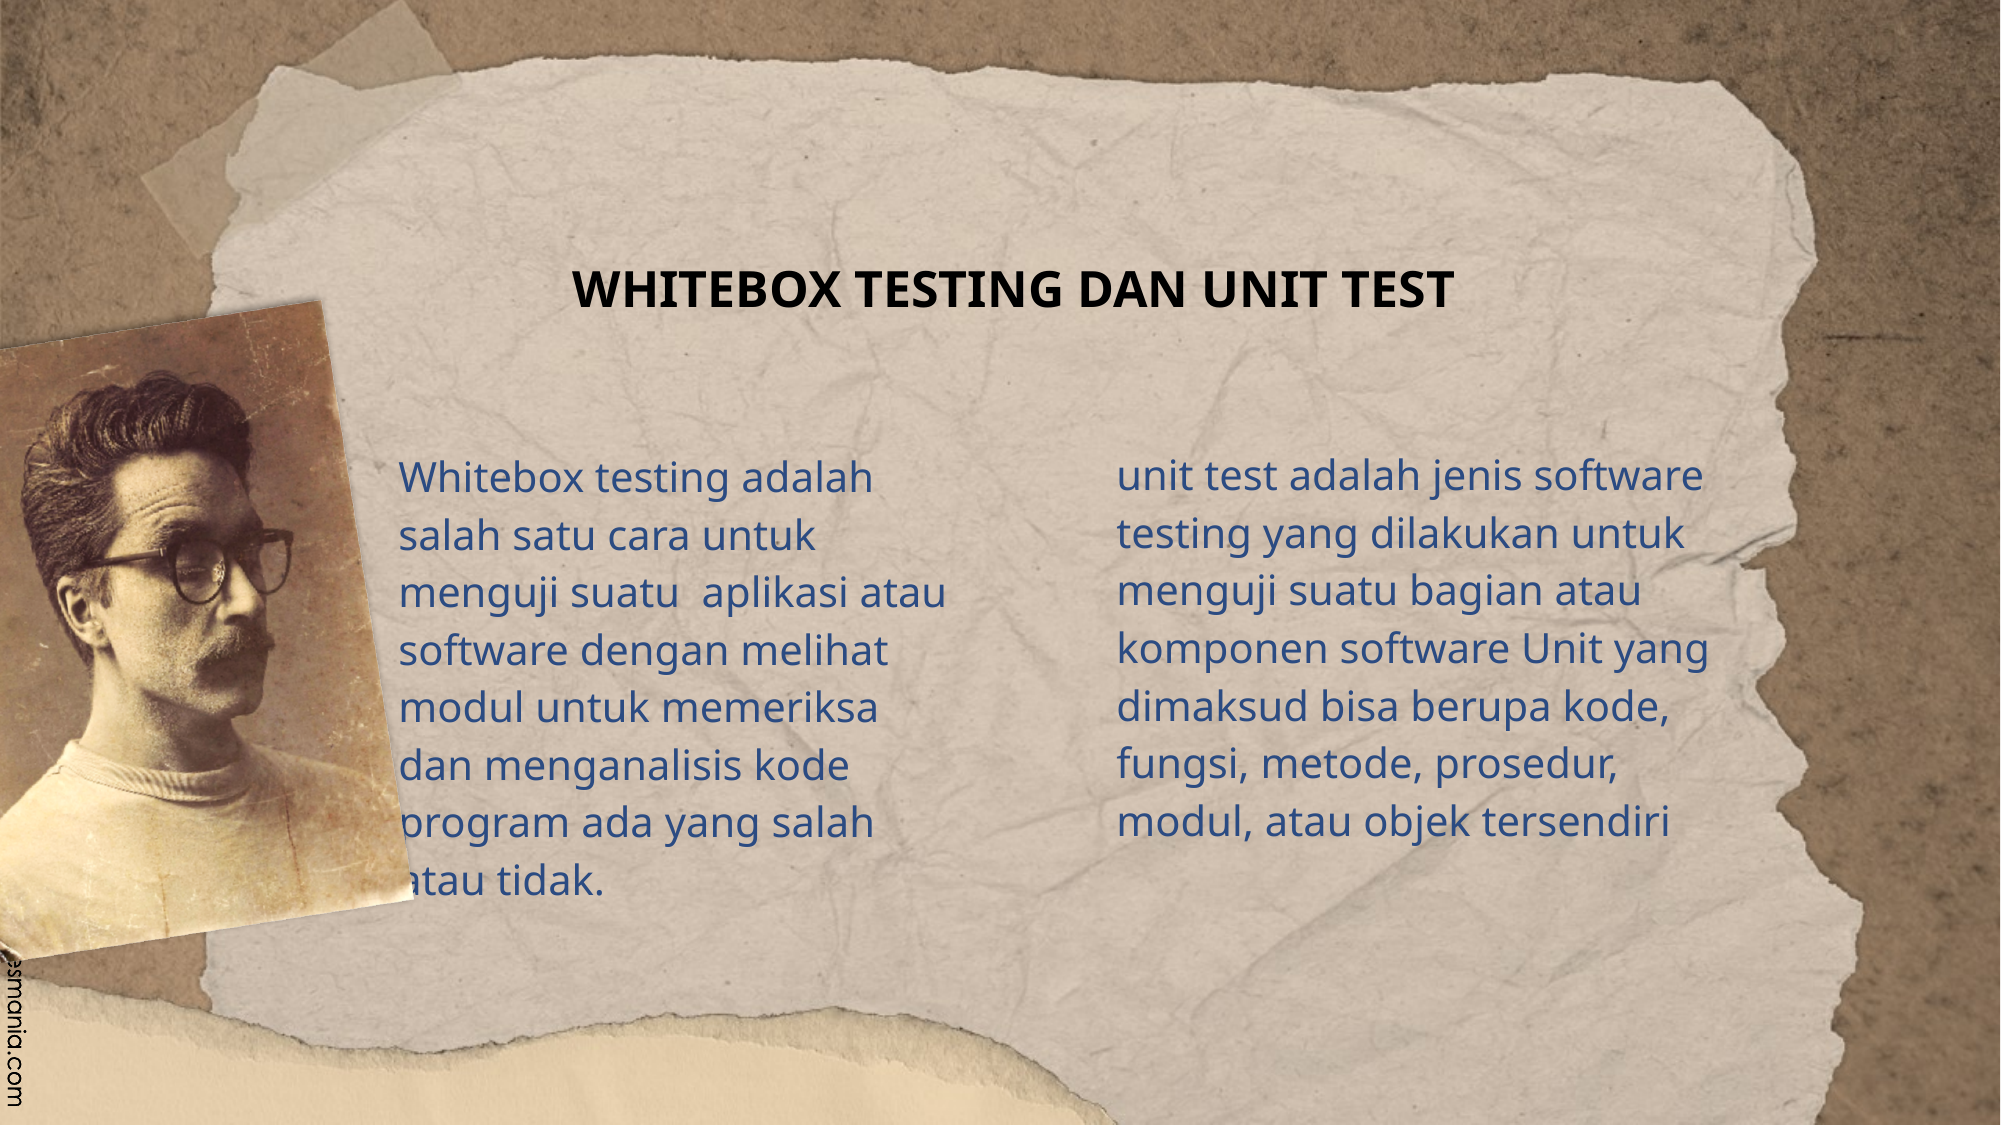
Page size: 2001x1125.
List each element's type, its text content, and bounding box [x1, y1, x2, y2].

list Whitebox testing adalah salah satu cara untuk menguji suatu aplikasi atau software dengan melihat modul untuk memeriksa dan menganalisis kode program ada yang salah atau tidak. [360, 423, 972, 945]
picture [0, 0, 2001, 1125]
title WHITEBOX TESTING DAN UNIT TEST [306, 224, 1722, 350]
list unit test adalah jenis software testing yang dilakukan untuk menguji suatu bagian atau komponen software Unit yang dimaksud bisa berupa kode, fungsi, metode, prosedur, modul, atau objek tersendiri [1078, 421, 1745, 943]
